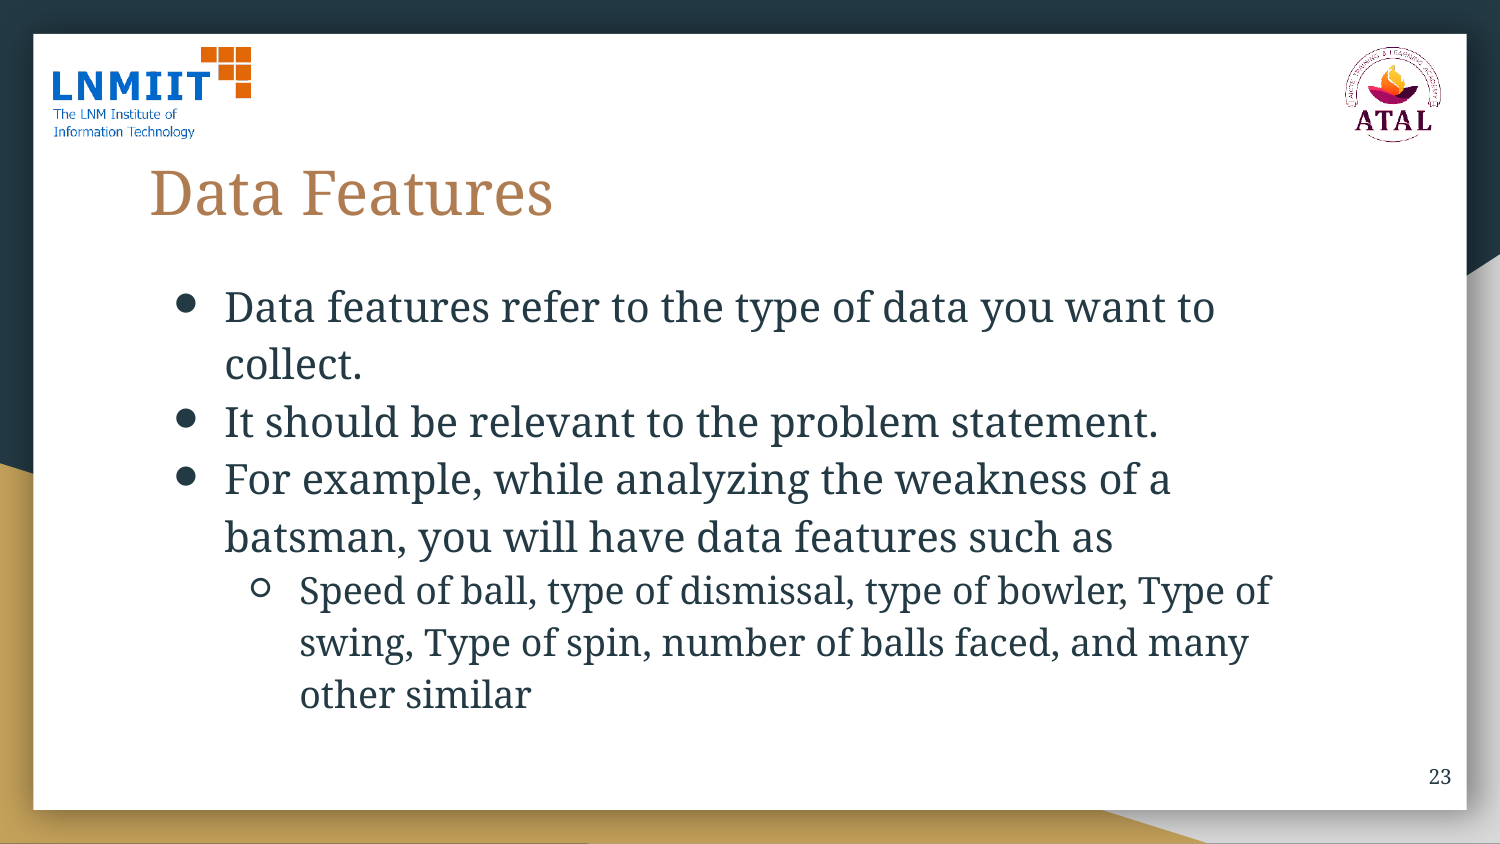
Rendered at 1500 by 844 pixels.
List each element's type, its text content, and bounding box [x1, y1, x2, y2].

picture [1332, 43, 1447, 143]
title Data Features [134, 138, 1366, 243]
slide_number 23 [1376, 745, 1467, 810]
list Data features refer to the type of data you want to collect. It should be relevant to the problem statement. For example, while analyzing the weakness of a batsman, you will have data features such as Speed of ball, type of dismissal, type of bowler, Type of swing, Type of spin, number of balls faced, and many other similar [134, 257, 1366, 729]
picture [53, 47, 251, 139]
